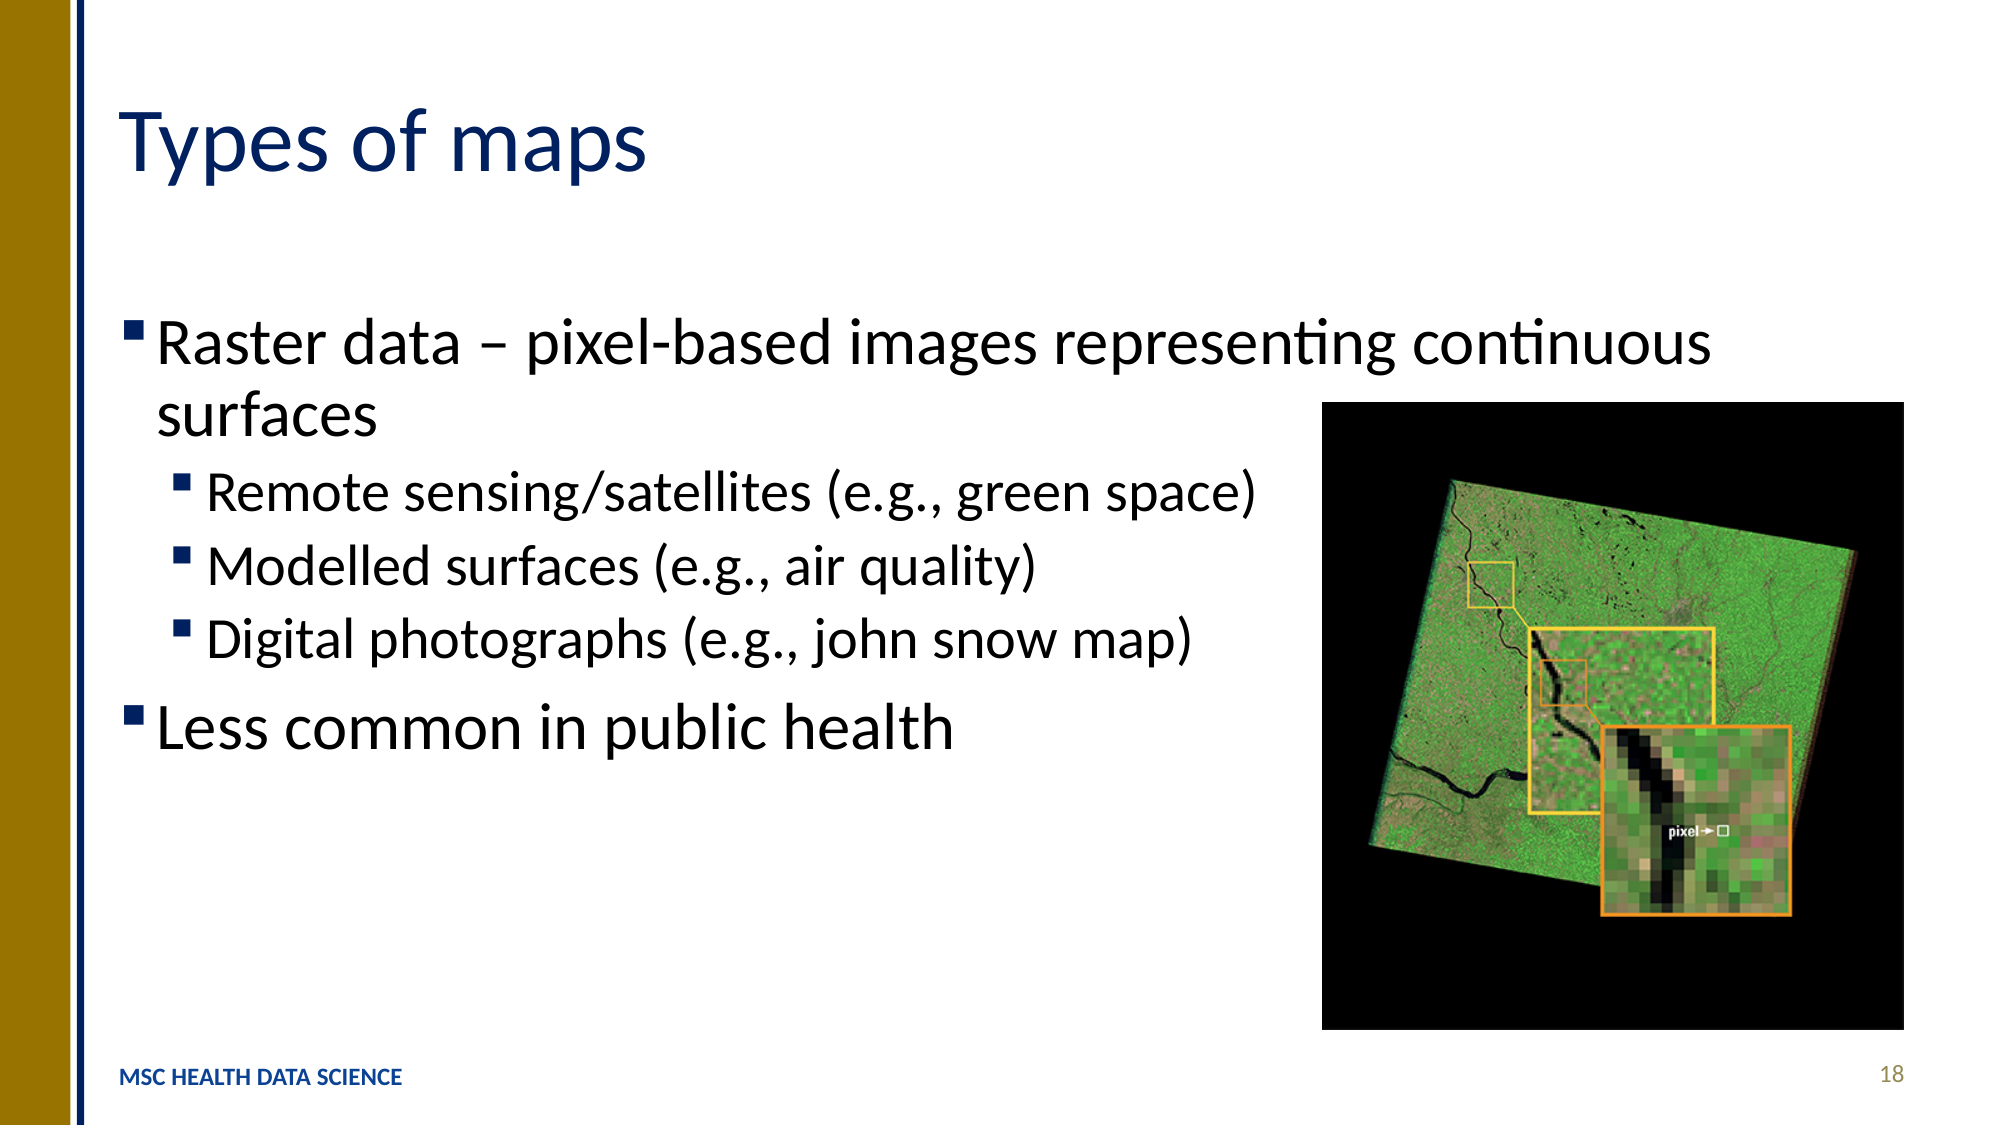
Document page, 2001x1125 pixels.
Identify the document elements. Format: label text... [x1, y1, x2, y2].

slide_number 18 [1737, 1042, 1920, 1102]
title Types of maps [103, 32, 1920, 251]
picture [1322, 402, 1905, 1030]
text_box Raster data – pixel-based images representing continuous surfaces Remote sensing/satellites (e.g., green space) Modelled surfaces (e.g., air quality) Digital photographs (e.g., john snow map) Less common in public health [103, 299, 1920, 1014]
footer MSC HEALTH DATA SCIENCE [103, 1045, 439, 1106]
